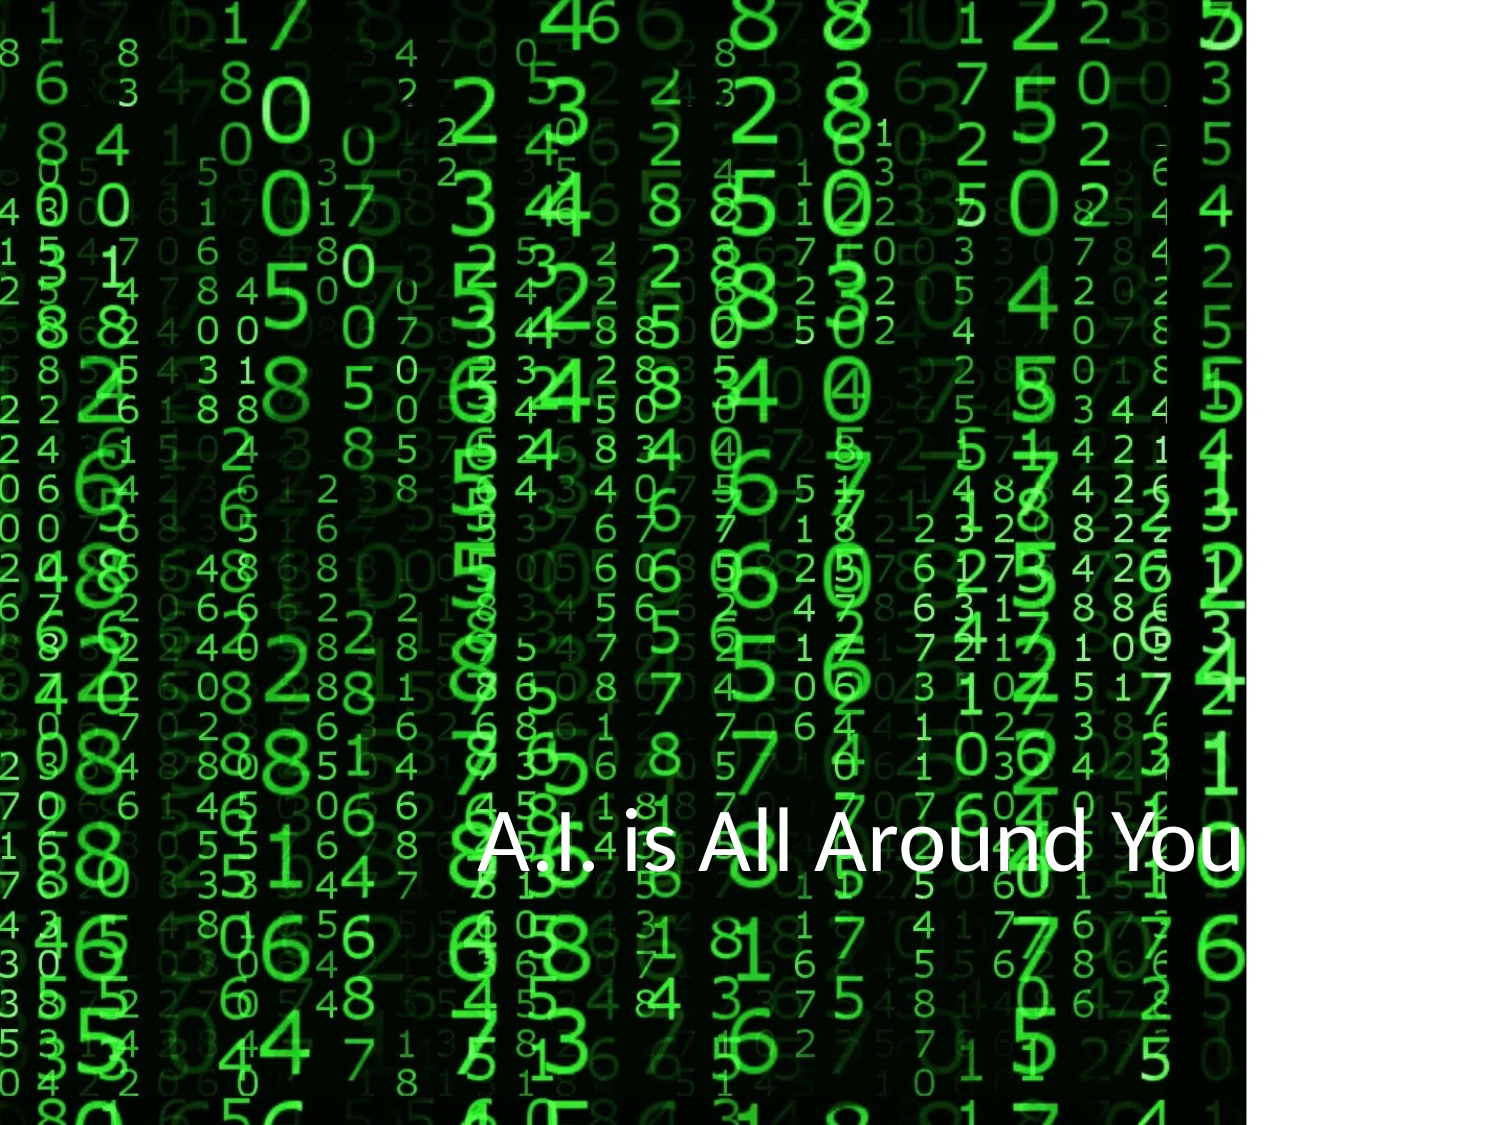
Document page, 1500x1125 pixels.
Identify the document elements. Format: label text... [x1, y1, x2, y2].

title A.I. is All Around You [225, 722, 1500, 947]
picture [0, 0, 1500, 1125]
